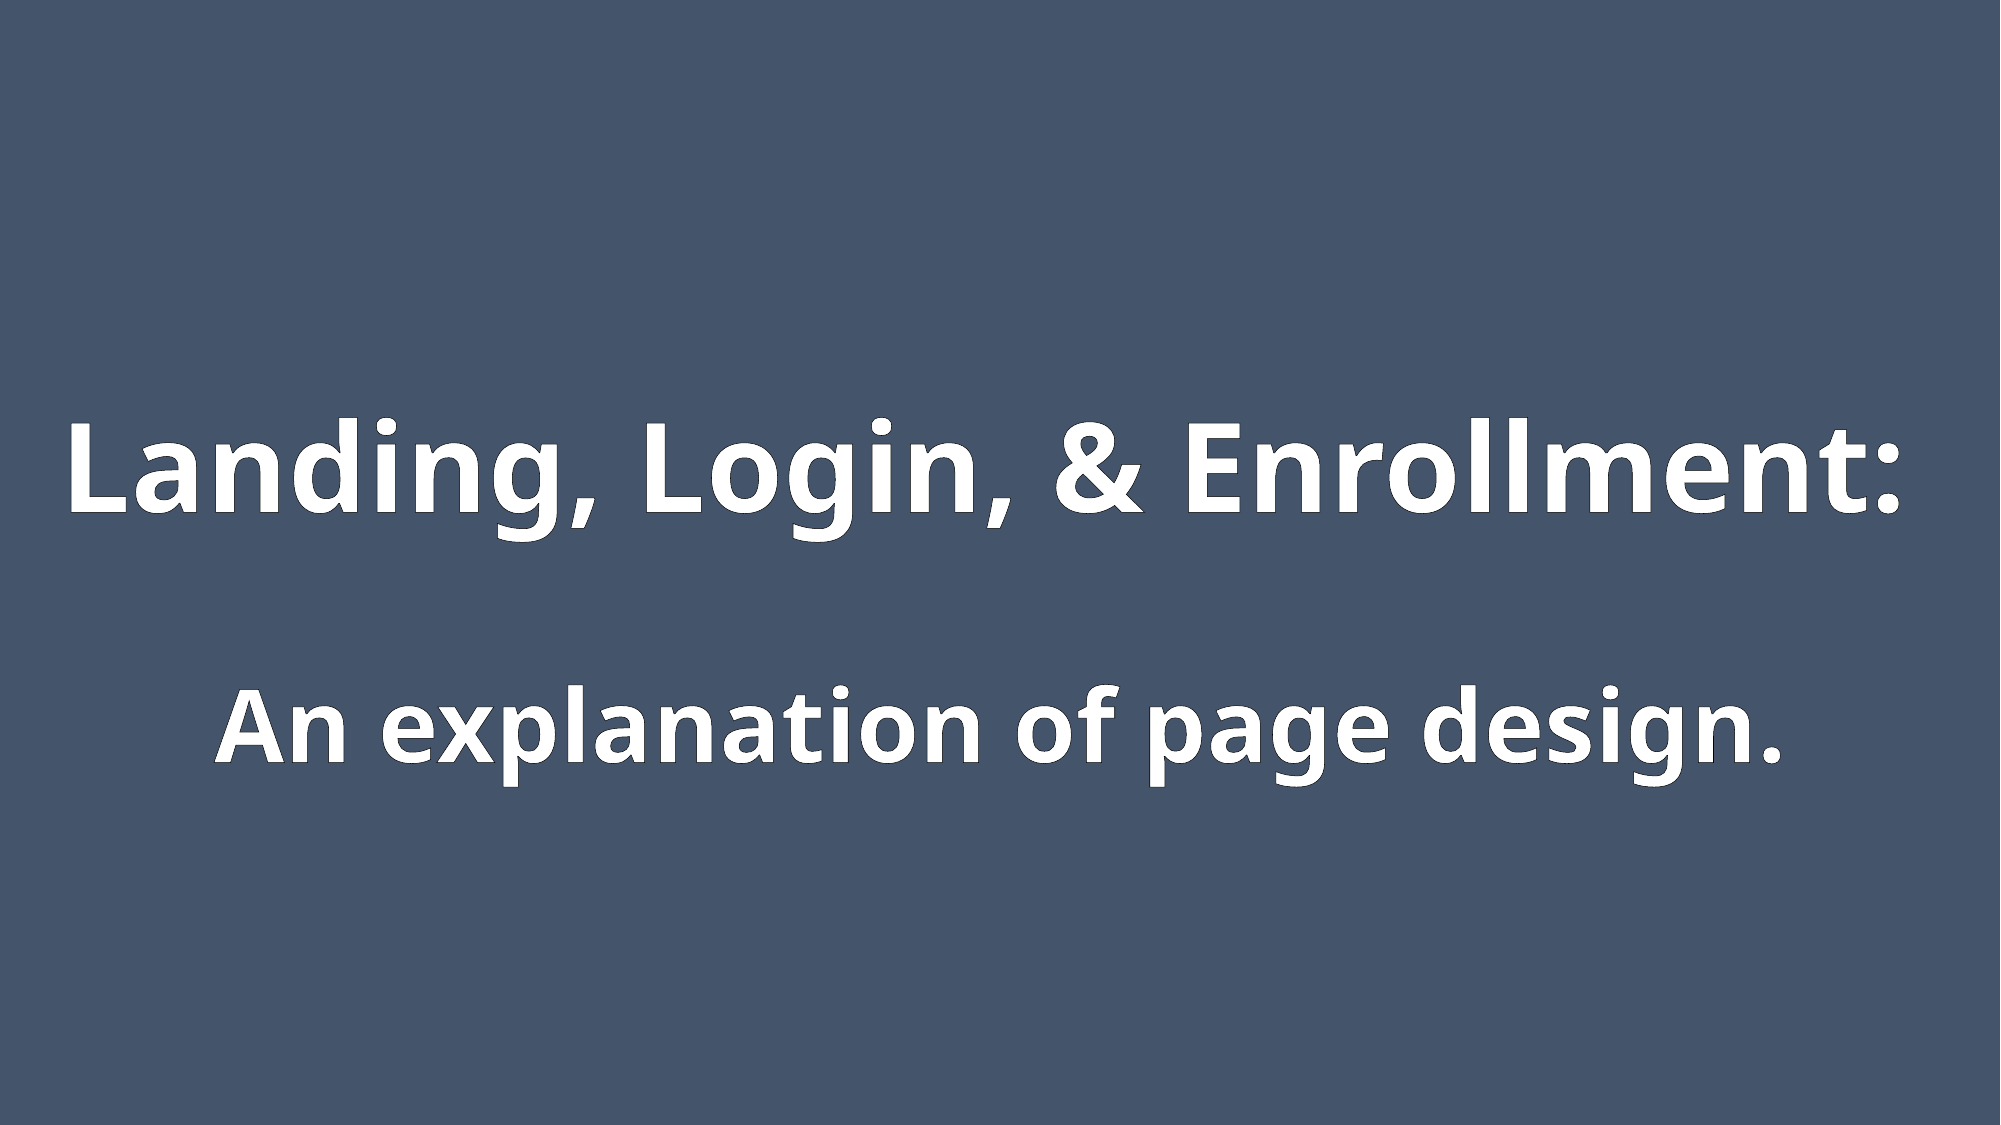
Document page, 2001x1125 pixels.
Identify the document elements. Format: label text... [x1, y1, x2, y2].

title Landing, Login, & Enrollment: An explanation of page design. [0, 304, 2000, 792]
